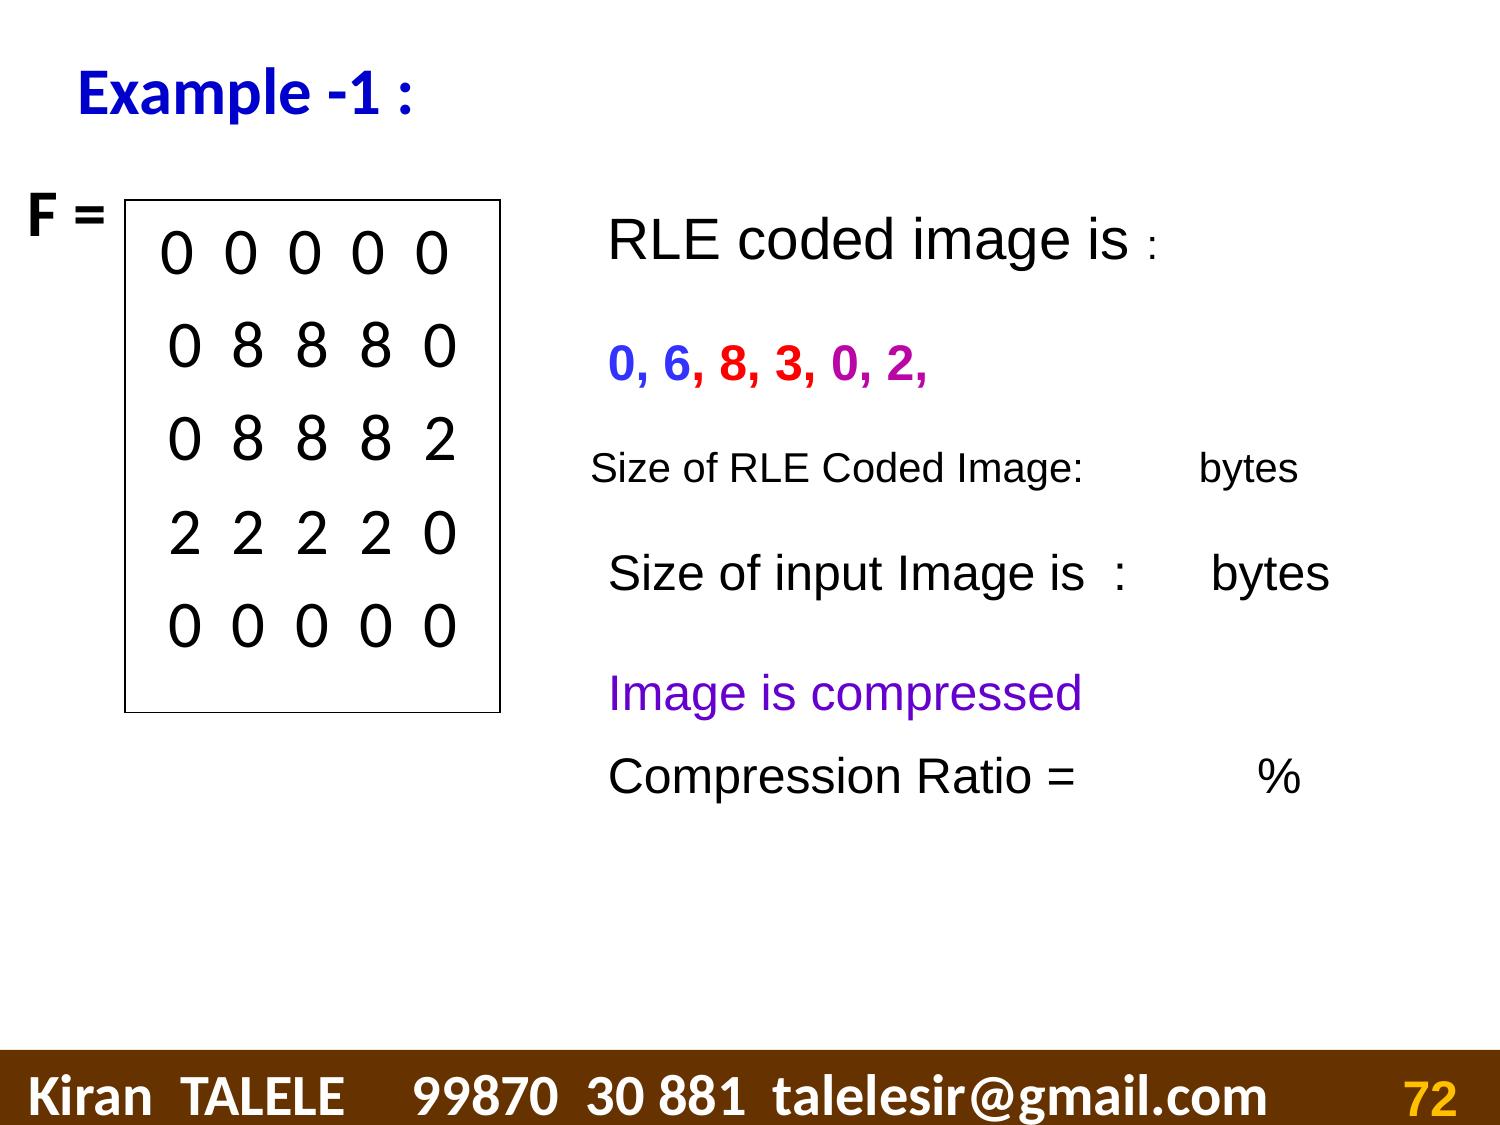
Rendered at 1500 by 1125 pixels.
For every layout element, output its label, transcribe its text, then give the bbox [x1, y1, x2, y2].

list 0 0 0 0 0 0 8 8 8 0 0 8 8 8 2 2 2 2 2 0 0 0 0 0 0 [125, 200, 500, 713]
text_box RLE coded image is : 0, 6, 8, 3, 0, 2, Size of RLE Coded Image: bytes Size of input Image is : bytes Image is compressed Compression Ratio = % [575, 174, 1363, 859]
text_box F = [12, 162, 125, 250]
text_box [0, 1049, 1500, 1125]
text_box Example -1 : [62, 49, 1300, 125]
